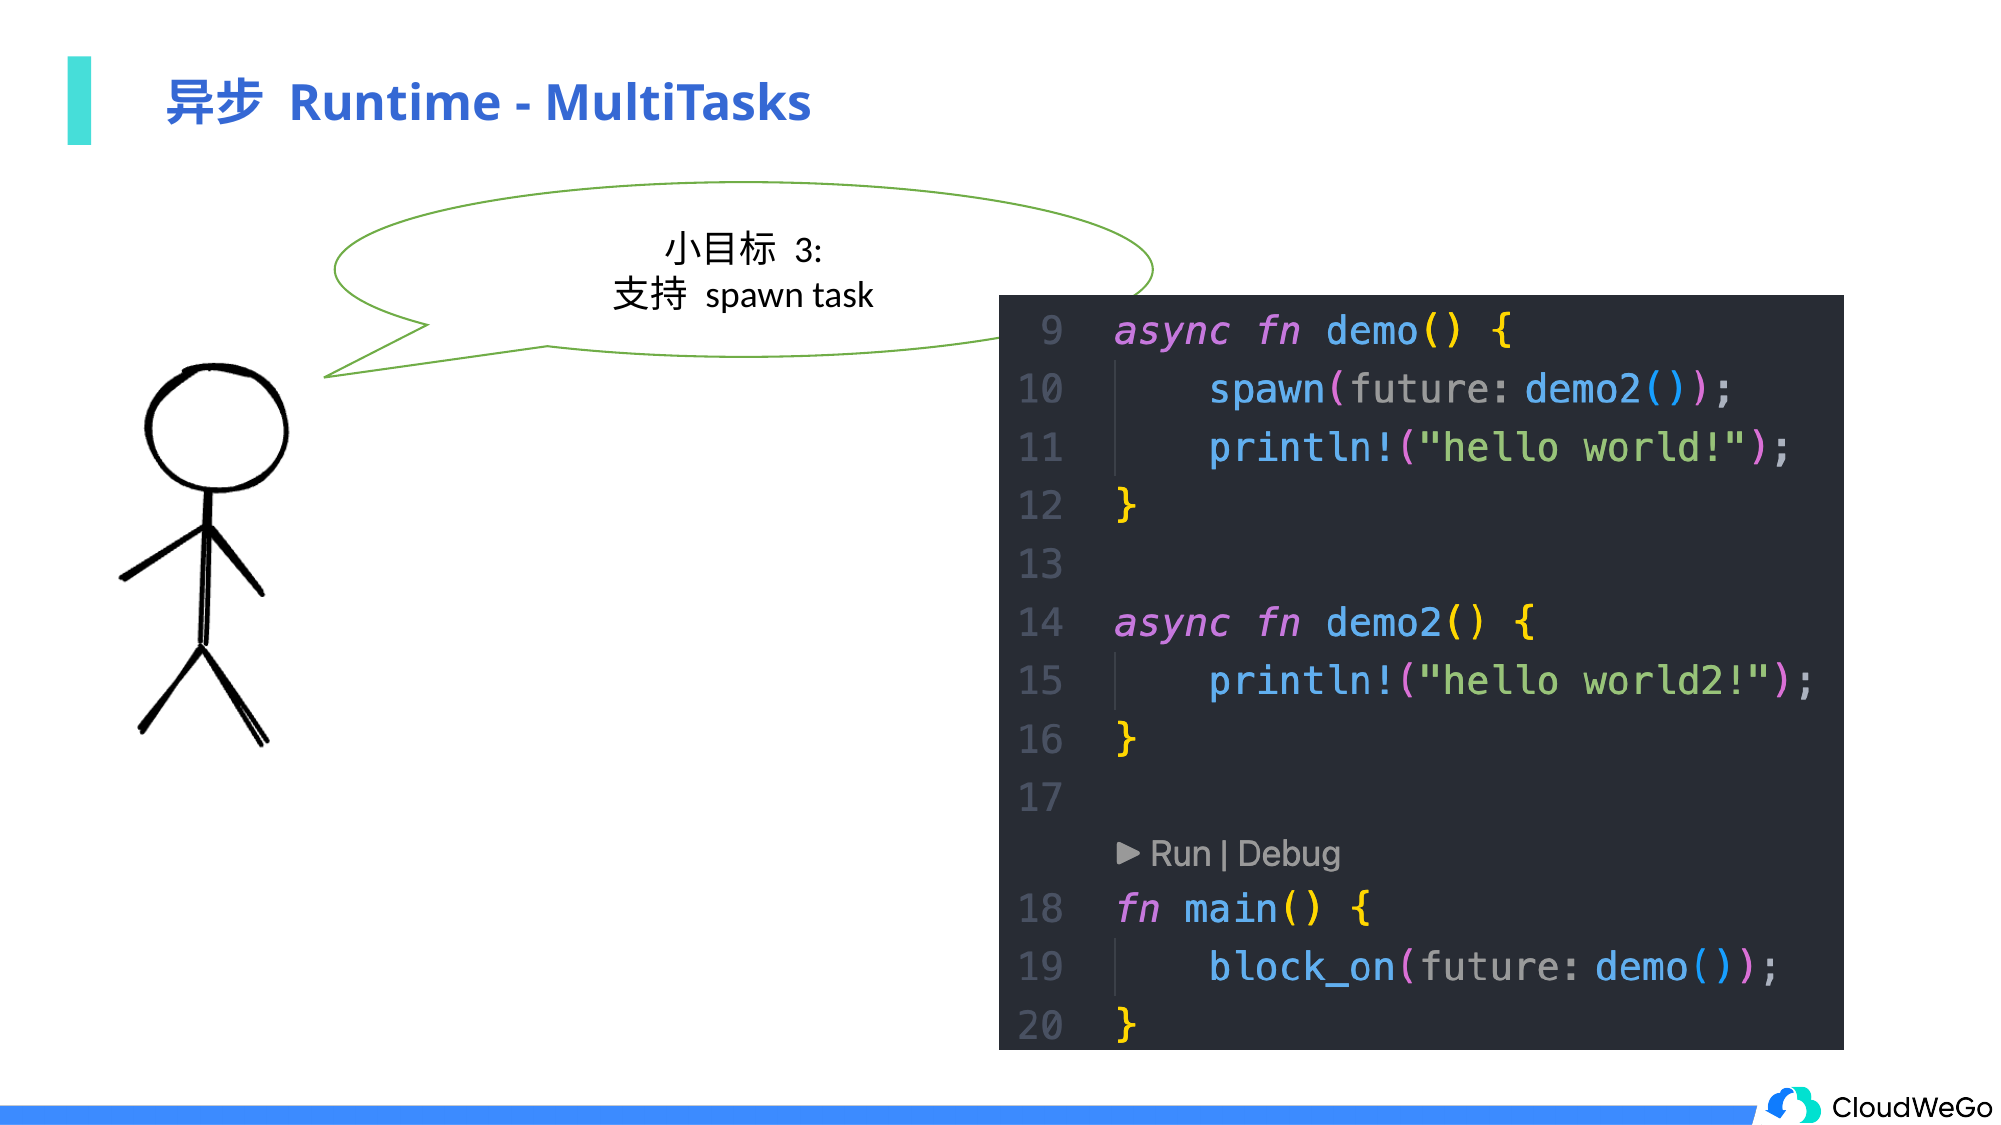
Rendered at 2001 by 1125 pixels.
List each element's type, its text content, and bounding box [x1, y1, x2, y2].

text_box 小目标 3: 支持 spawn task [333, 181, 1154, 372]
text_box 异步 Runtime - MultiTasks [150, 63, 828, 139]
picture [999, 295, 1844, 1050]
text_box [66, 55, 92, 146]
picture [14, 318, 375, 807]
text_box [0, 1044, 2000, 1125]
